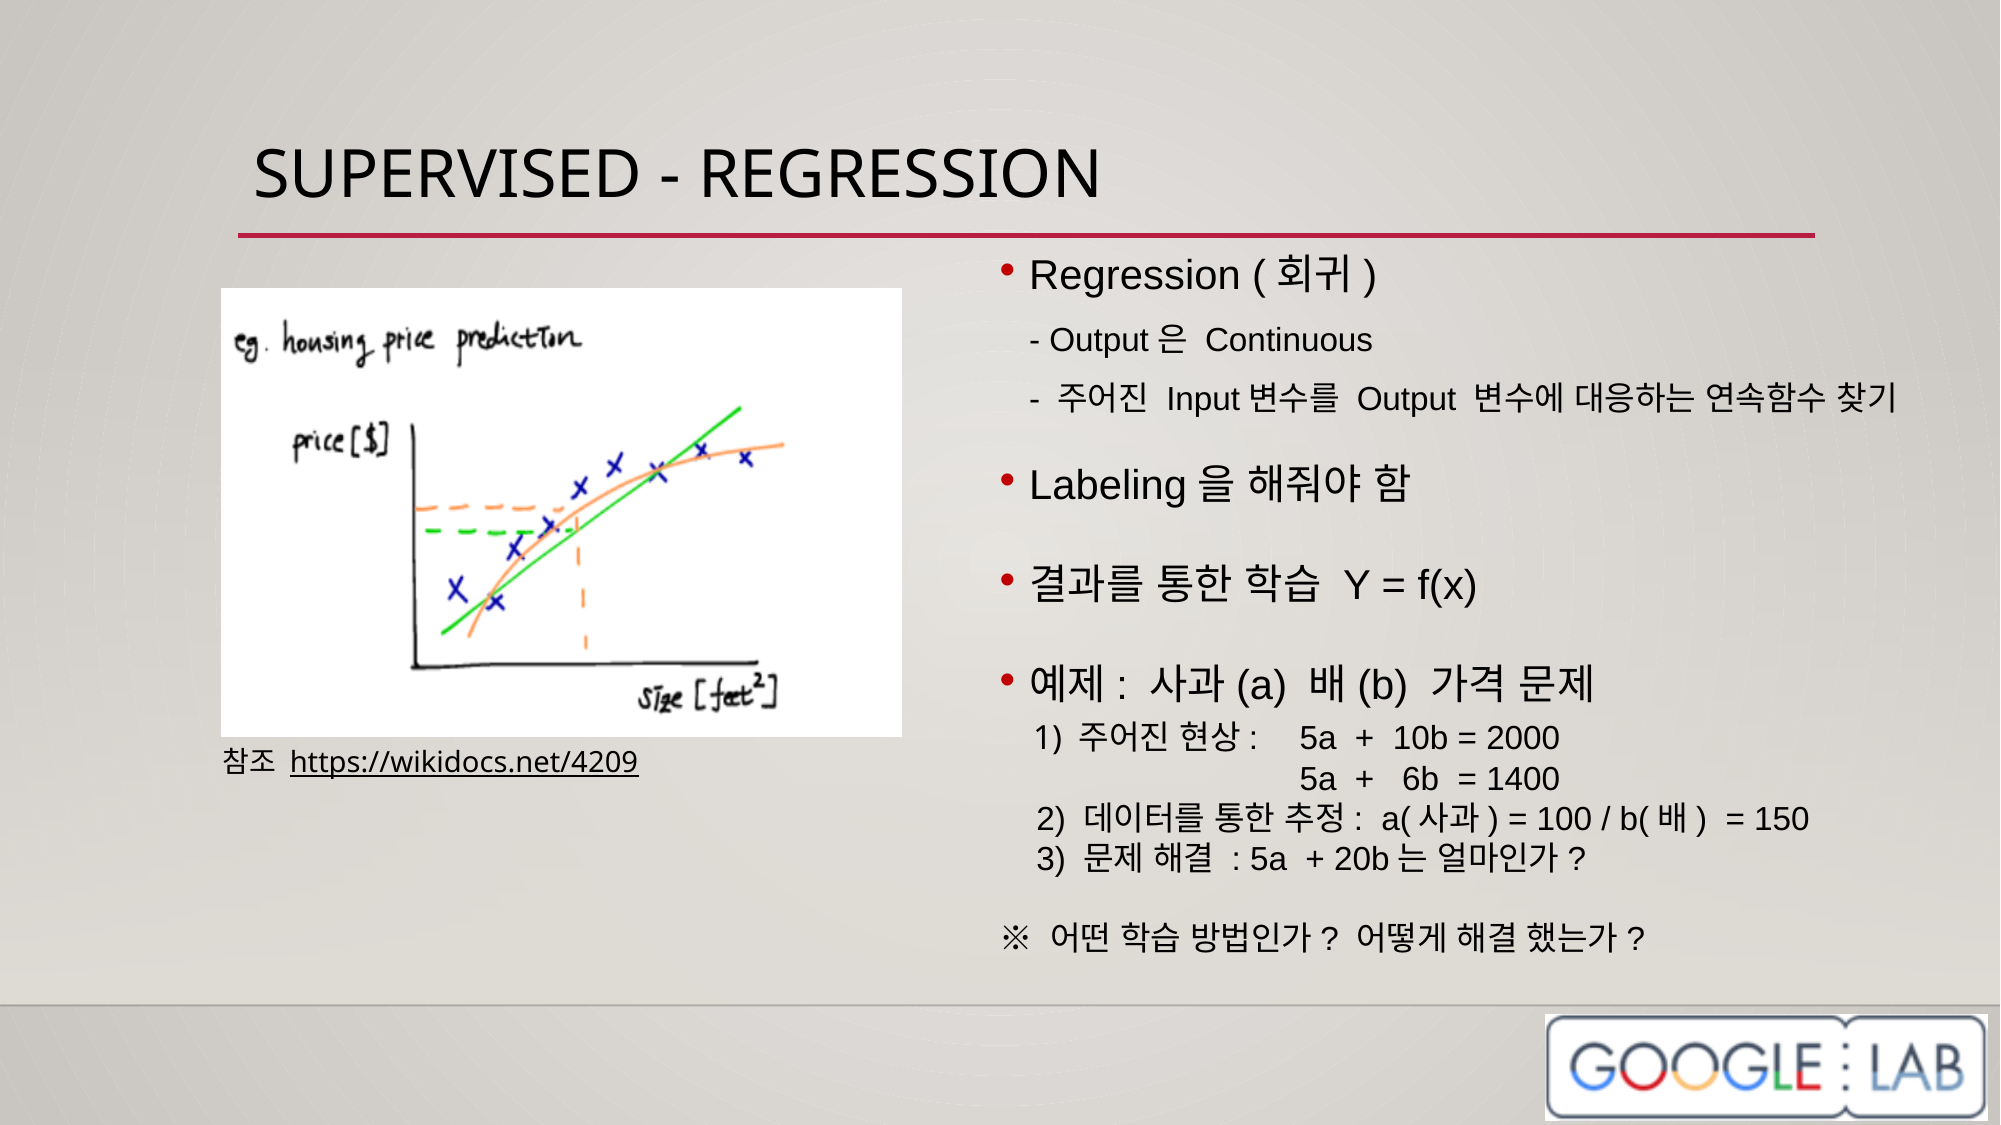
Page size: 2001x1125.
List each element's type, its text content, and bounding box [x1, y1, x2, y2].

title SUPERVISED - REGRESSION [238, 131, 1814, 229]
picture [221, 288, 902, 737]
picture [1545, 1014, 1988, 1121]
text_box 참조 https://wikidocs.net/4209 [207, 736, 664, 791]
text_box Regression (회귀) - Output은 Continuous - 주어진 Input변수를 Output 변수에 대응하는 연속함수 찾기 Labeling을 해줘야 함 결과를 통한 학습 Y = f(x) 예제: 사과(a) 배(b) 가격 문제 1) 주어진 현상: 5a + 10b = 2000 5a + 6b = 1400 2) 데이터를 통한 추정: a(사과) = 100 / b(배) = 150 3) 문제 해결 : 5a + 20b는 얼마인가? ※ 어떤 학습 방법인가? 어떻게 해결 했는가? [984, 215, 2000, 965]
